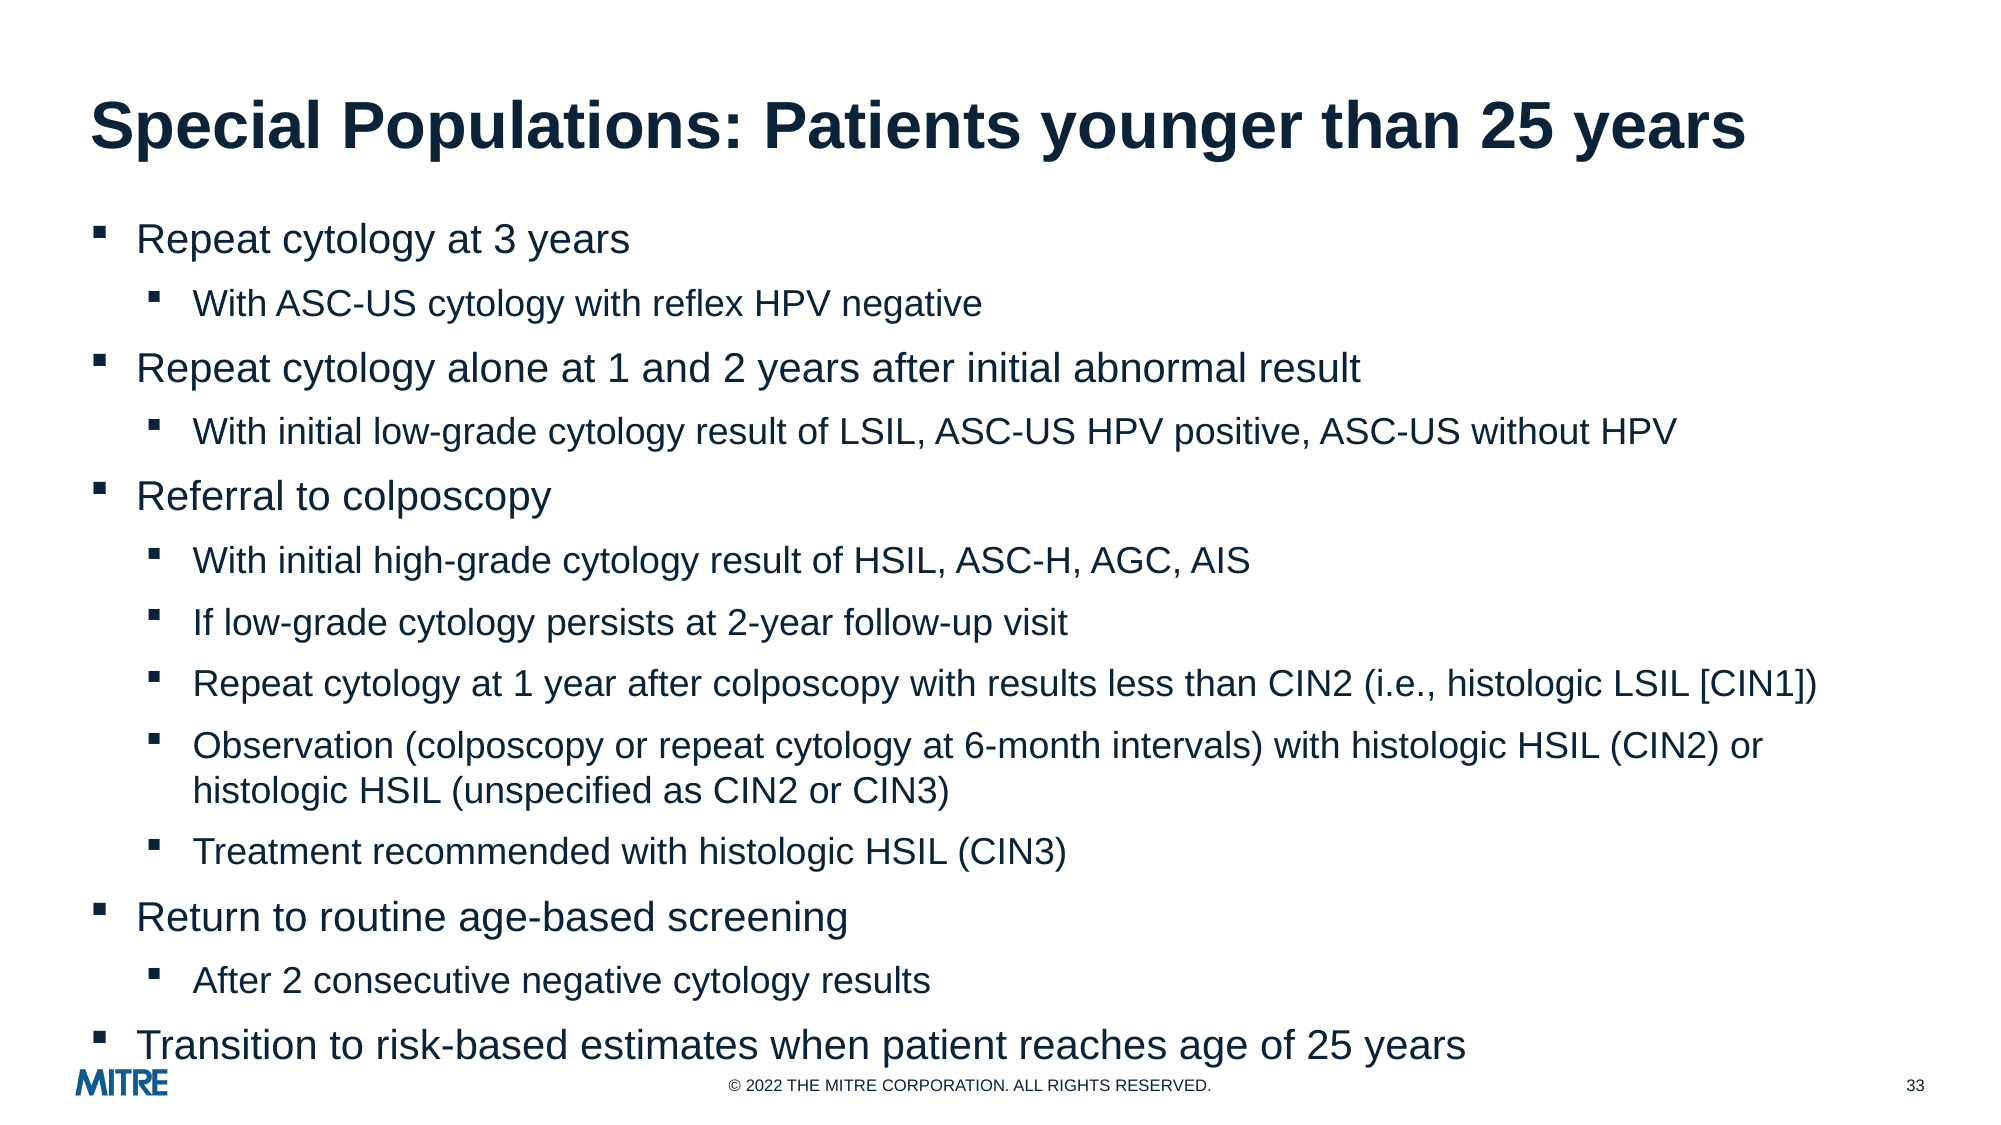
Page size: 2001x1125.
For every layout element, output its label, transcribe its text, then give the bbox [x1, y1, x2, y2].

title Special Populations: Patients younger than 25 years [75, 65, 1925, 179]
list Repeat cytology at 3 years With ASC-US cytology with reflex HPV negative Repeat cytology alone at 1 and 2 years after initial abnormal result With initial low-grade cytology result of LSIL, ASC-US HPV positive, ASC-US without HPV Referral to colposcopy With initial high-grade cytology result of HSIL, ASC-H, AGC, AIS If low-grade cytology persists at 2-year follow-up visit Repeat cytology at 1 year after colposcopy with results less than CIN2 (i.e., histologic LSIL [CIN1]) Observation (colposcopy or repeat cytology at 6-month intervals) with histologic HSIL (CIN2) or histologic HSIL (unspecified as CIN2 or CIN3) Treatment recommended with histologic HSIL (CIN3) Return to routine age-based screening After 2 consecutive negative cytology results Transition to risk-based estimates when patient reaches age of 25 years [75, 204, 1925, 1025]
slide_number 33 [1793, 1064, 1925, 1106]
picture [71, 1063, 174, 1103]
